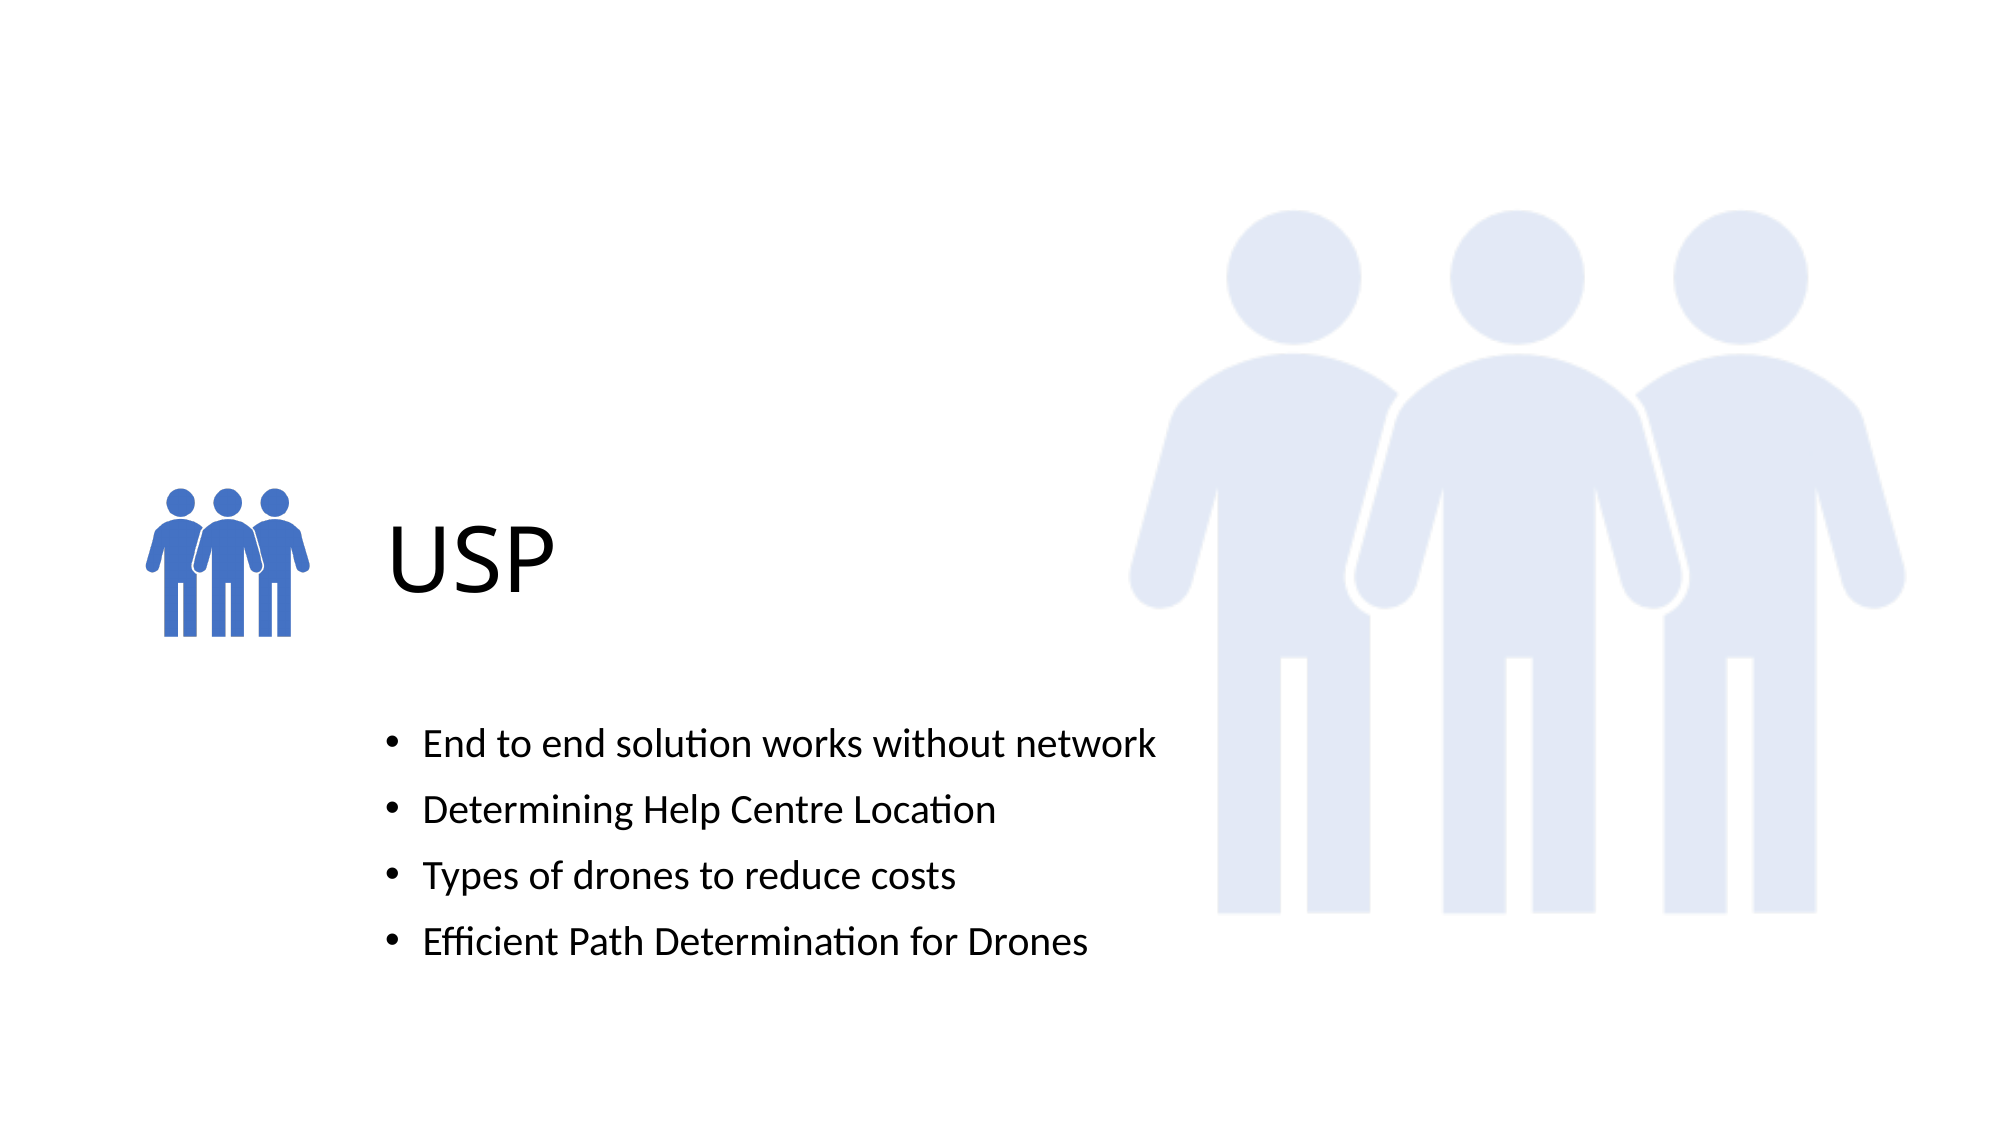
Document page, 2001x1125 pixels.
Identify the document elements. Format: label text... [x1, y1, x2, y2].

picture [137, 472, 318, 653]
title USP [370, 441, 1089, 683]
list End to end solution works without network Determining Help Centre Location Types of drones to reduce costs Efficient Path Determination for Drones [370, 714, 1089, 992]
picture [1089, 133, 1947, 992]
